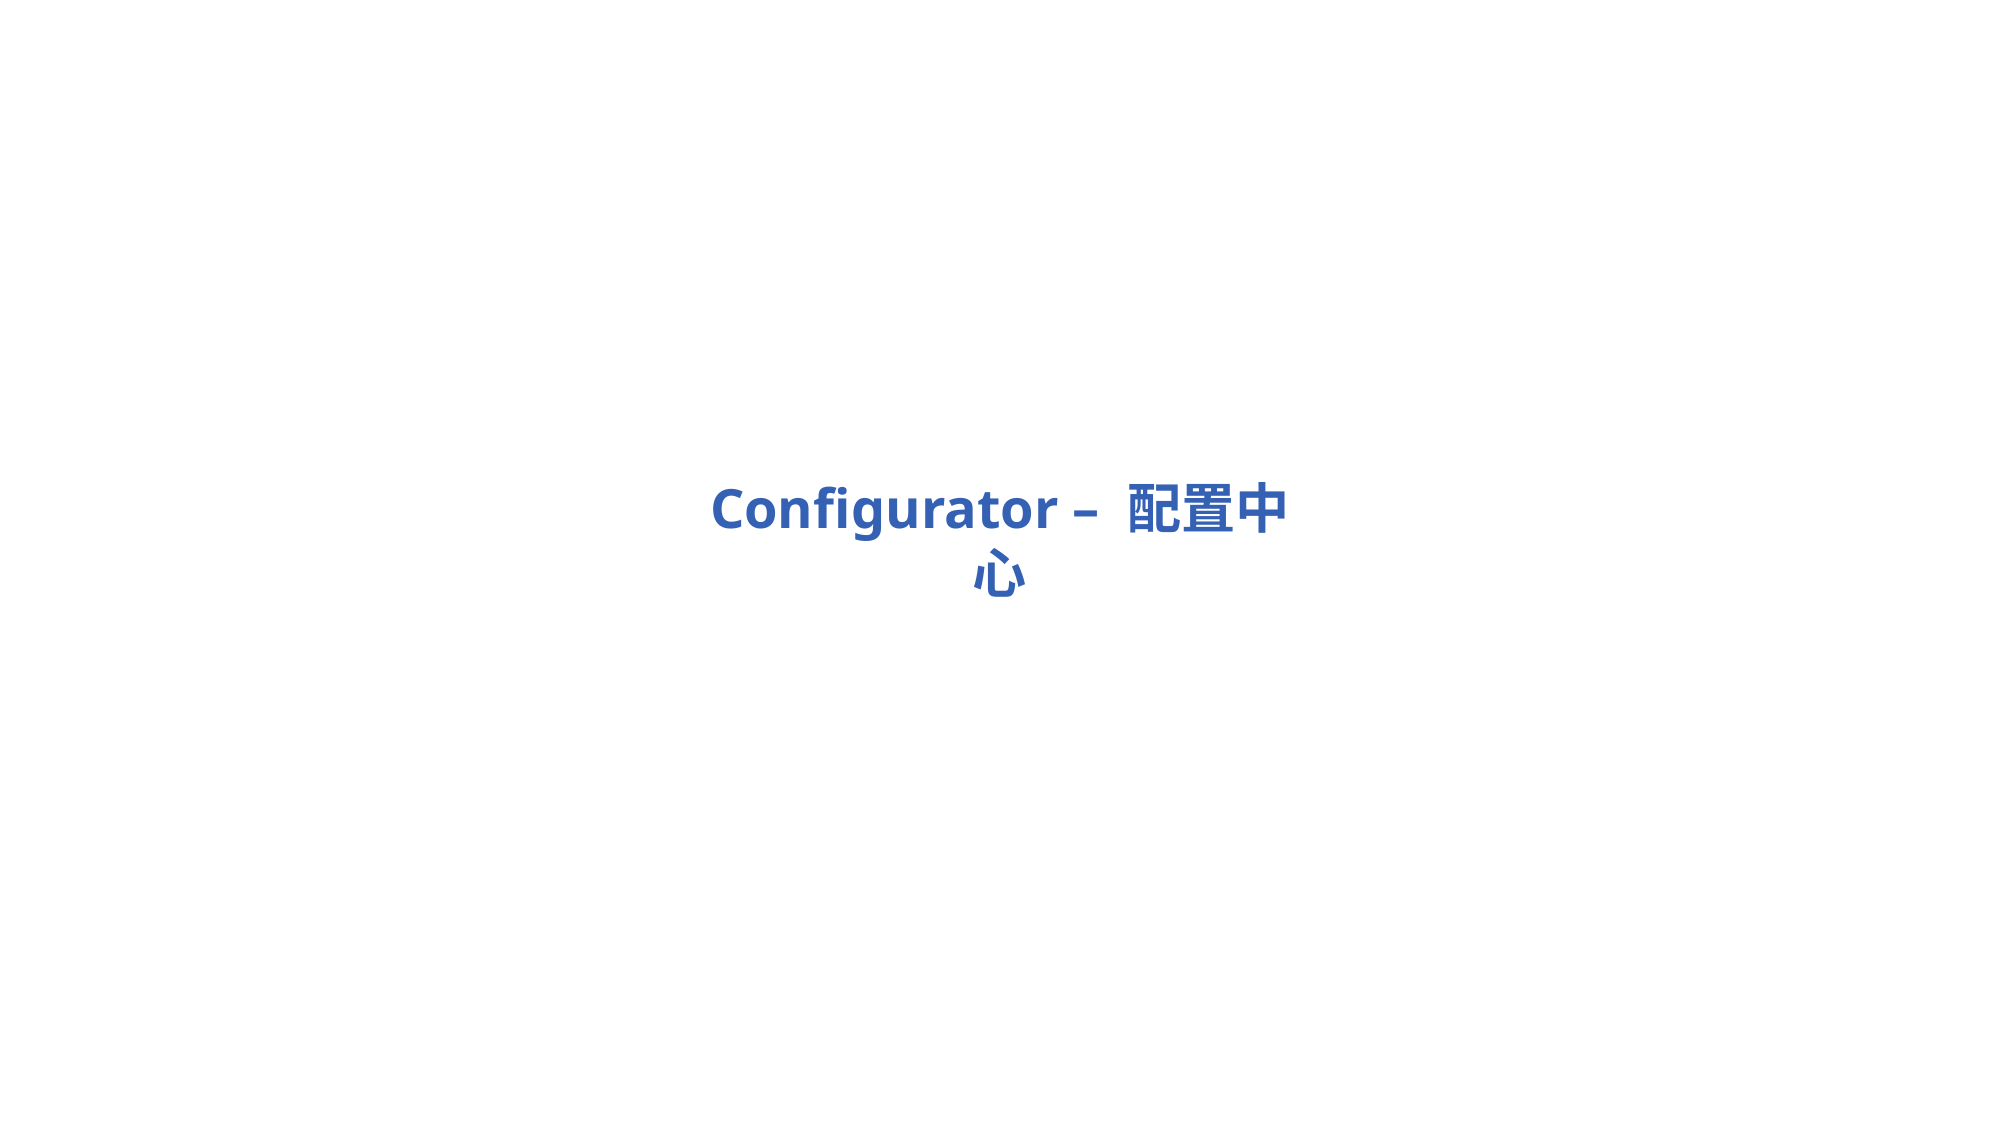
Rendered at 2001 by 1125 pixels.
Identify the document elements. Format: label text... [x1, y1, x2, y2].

text_box Configurator – 配置中心 [668, 466, 1332, 612]
